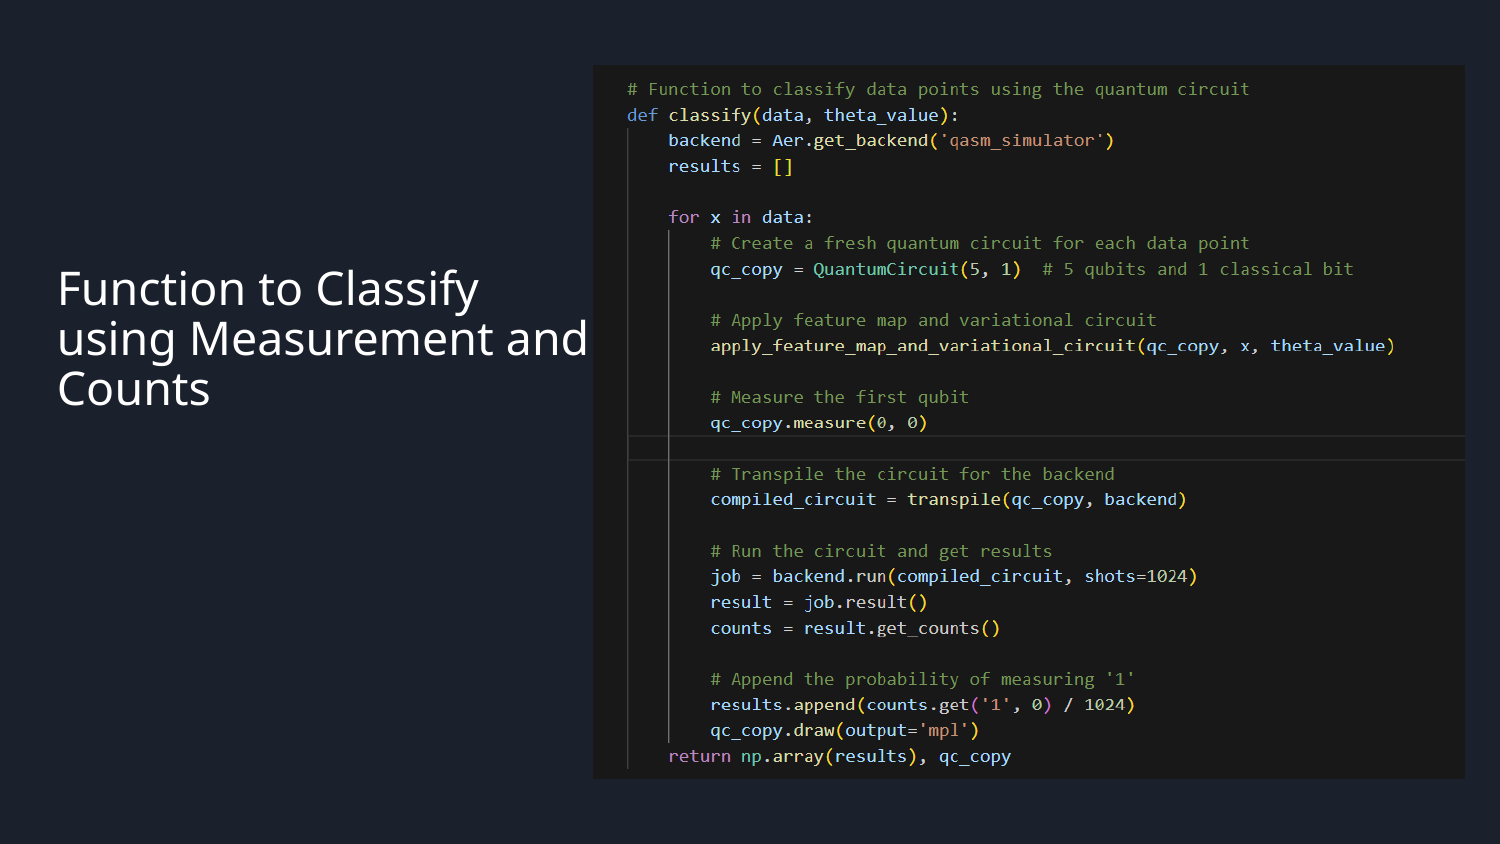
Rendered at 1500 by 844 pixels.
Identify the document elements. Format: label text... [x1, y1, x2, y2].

title Function to Classify using Measurement and Counts [45, 258, 588, 422]
picture [593, 64, 1466, 779]
